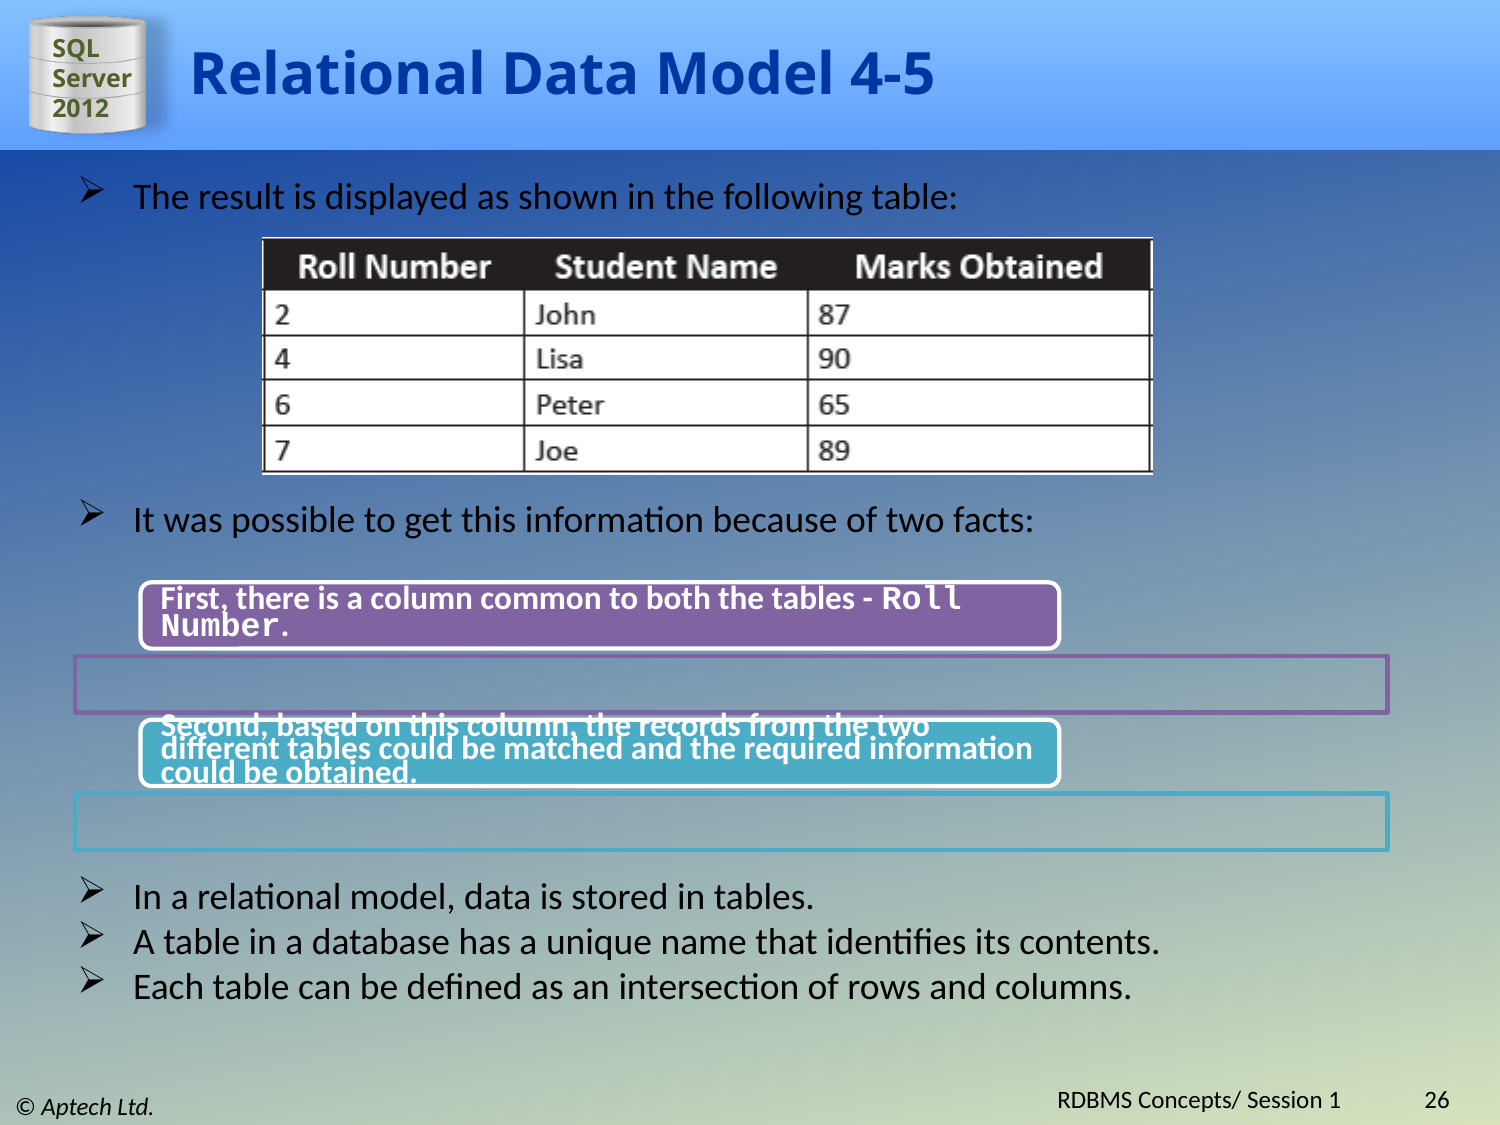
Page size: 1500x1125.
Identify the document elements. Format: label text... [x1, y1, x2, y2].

picture [262, 237, 1153, 476]
slide_number 26 [1363, 1084, 1465, 1113]
title Relational Data Model 4-5 [174, 37, 1426, 106]
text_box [74, 574, 1388, 851]
text_box The result is displayed as shown in the following table: [62, 164, 1463, 225]
text_box It was possible to get this information because of two facts: [62, 487, 1463, 548]
footer RDBMS Concepts/ Session 1 [375, 1084, 1363, 1113]
picture [24, 0, 150, 150]
text_box In a relational model, data is stored in tables. A table in a database has a unique name that identifies its contents. Each table can be defined as an intersection of rows and columns. [62, 864, 1463, 1015]
